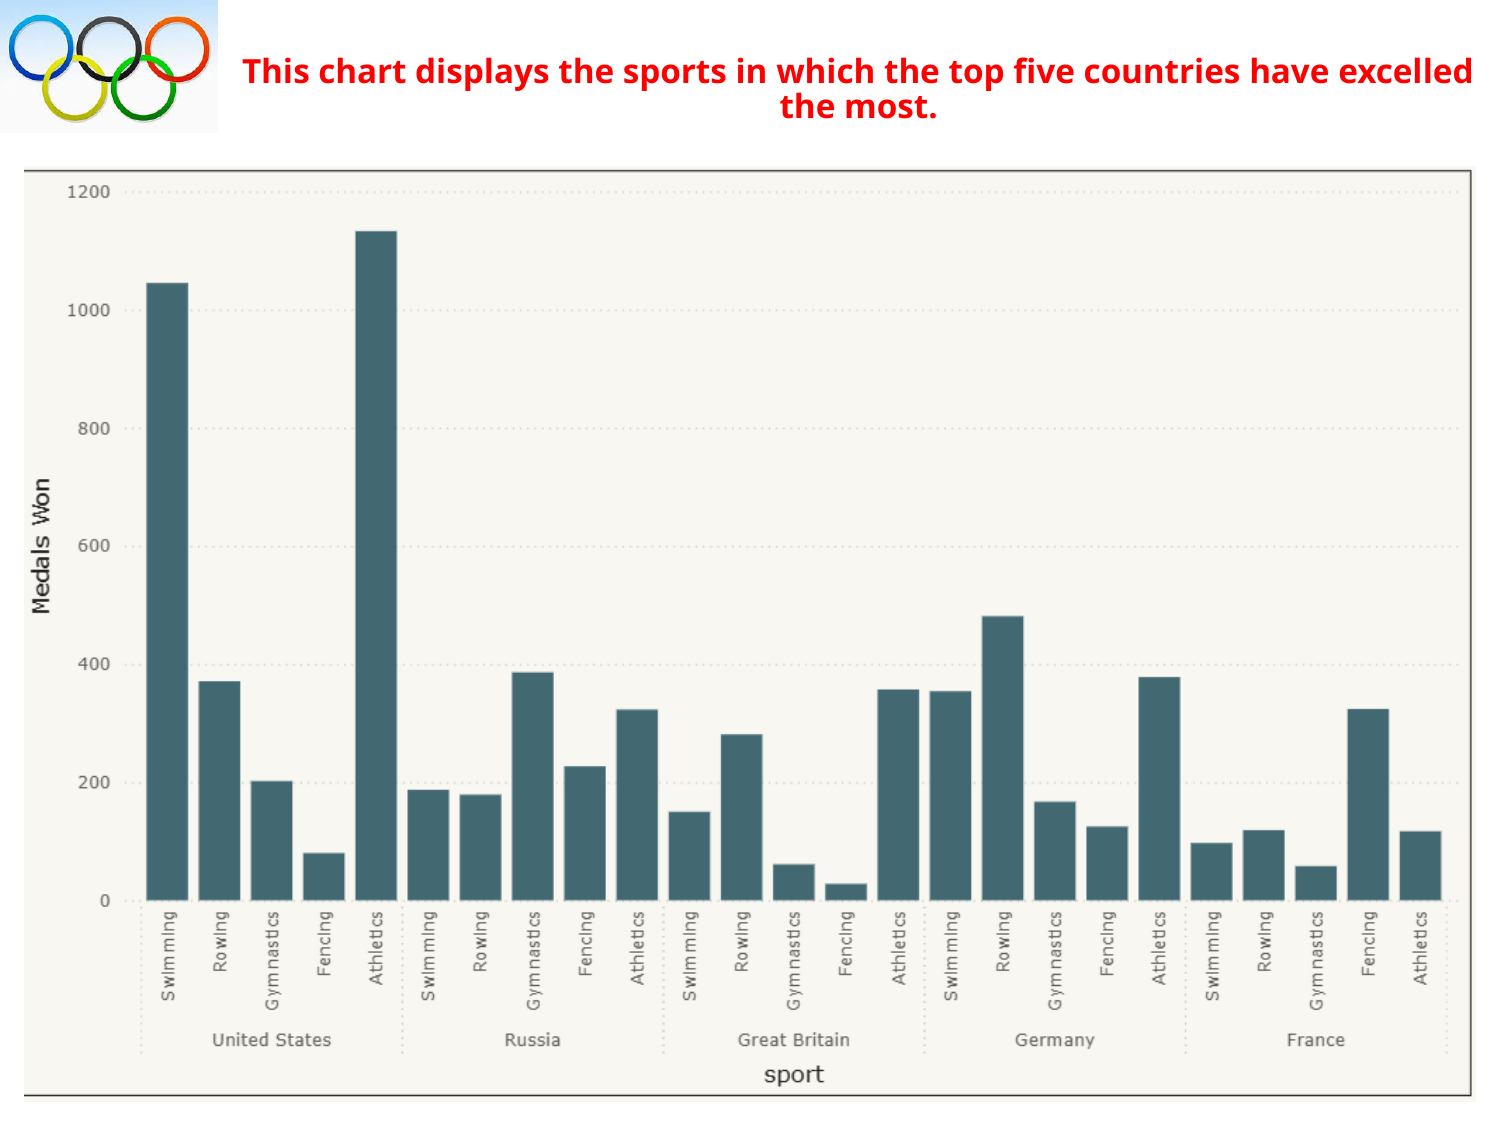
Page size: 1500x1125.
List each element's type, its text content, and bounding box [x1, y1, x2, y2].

picture [23, 165, 1477, 1103]
picture [0, 0, 219, 133]
title This chart displays the sports in which the top five countries have excelled the most. [198, 0, 1500, 196]
